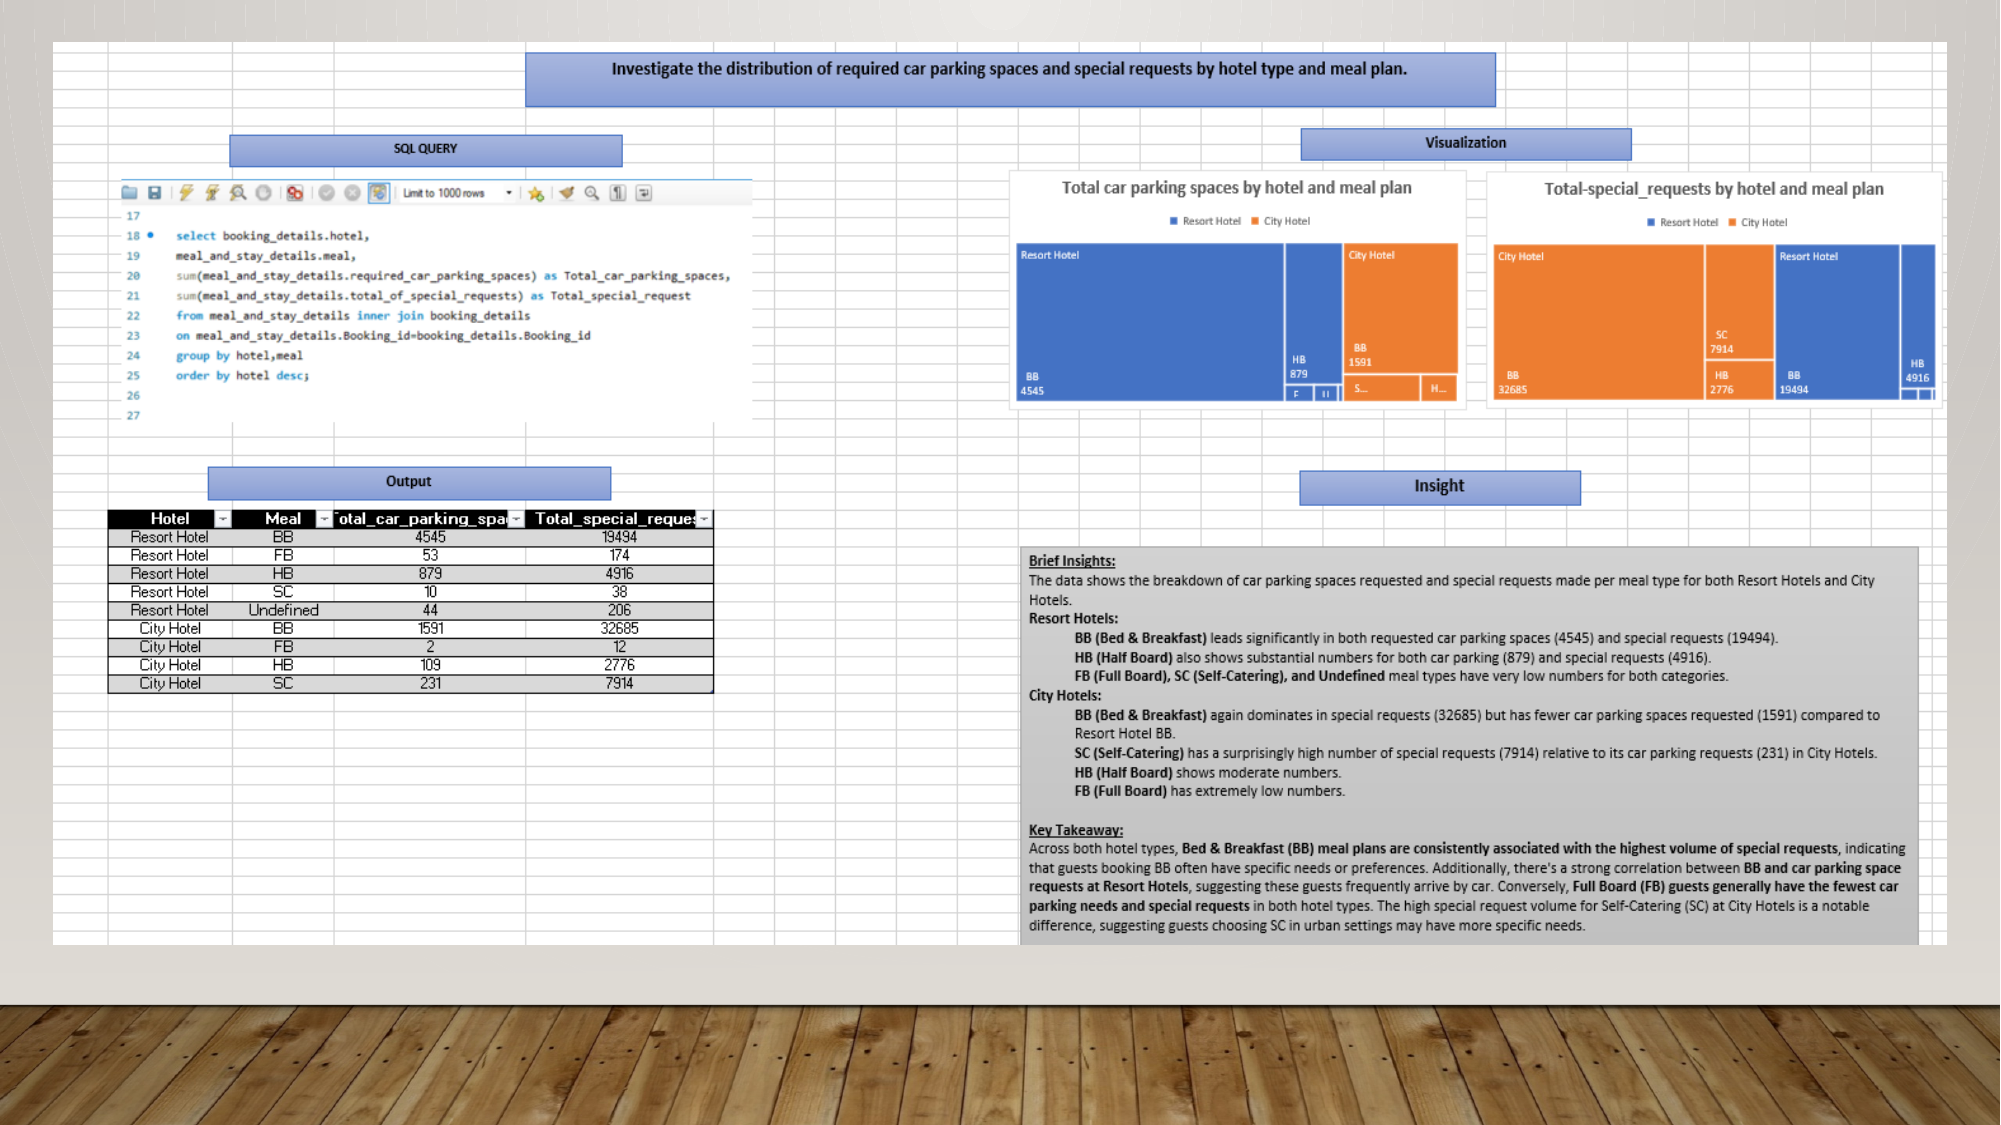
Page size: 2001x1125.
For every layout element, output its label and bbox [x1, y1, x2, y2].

picture [0, 1005, 2000, 1125]
picture [52, 42, 1947, 945]
